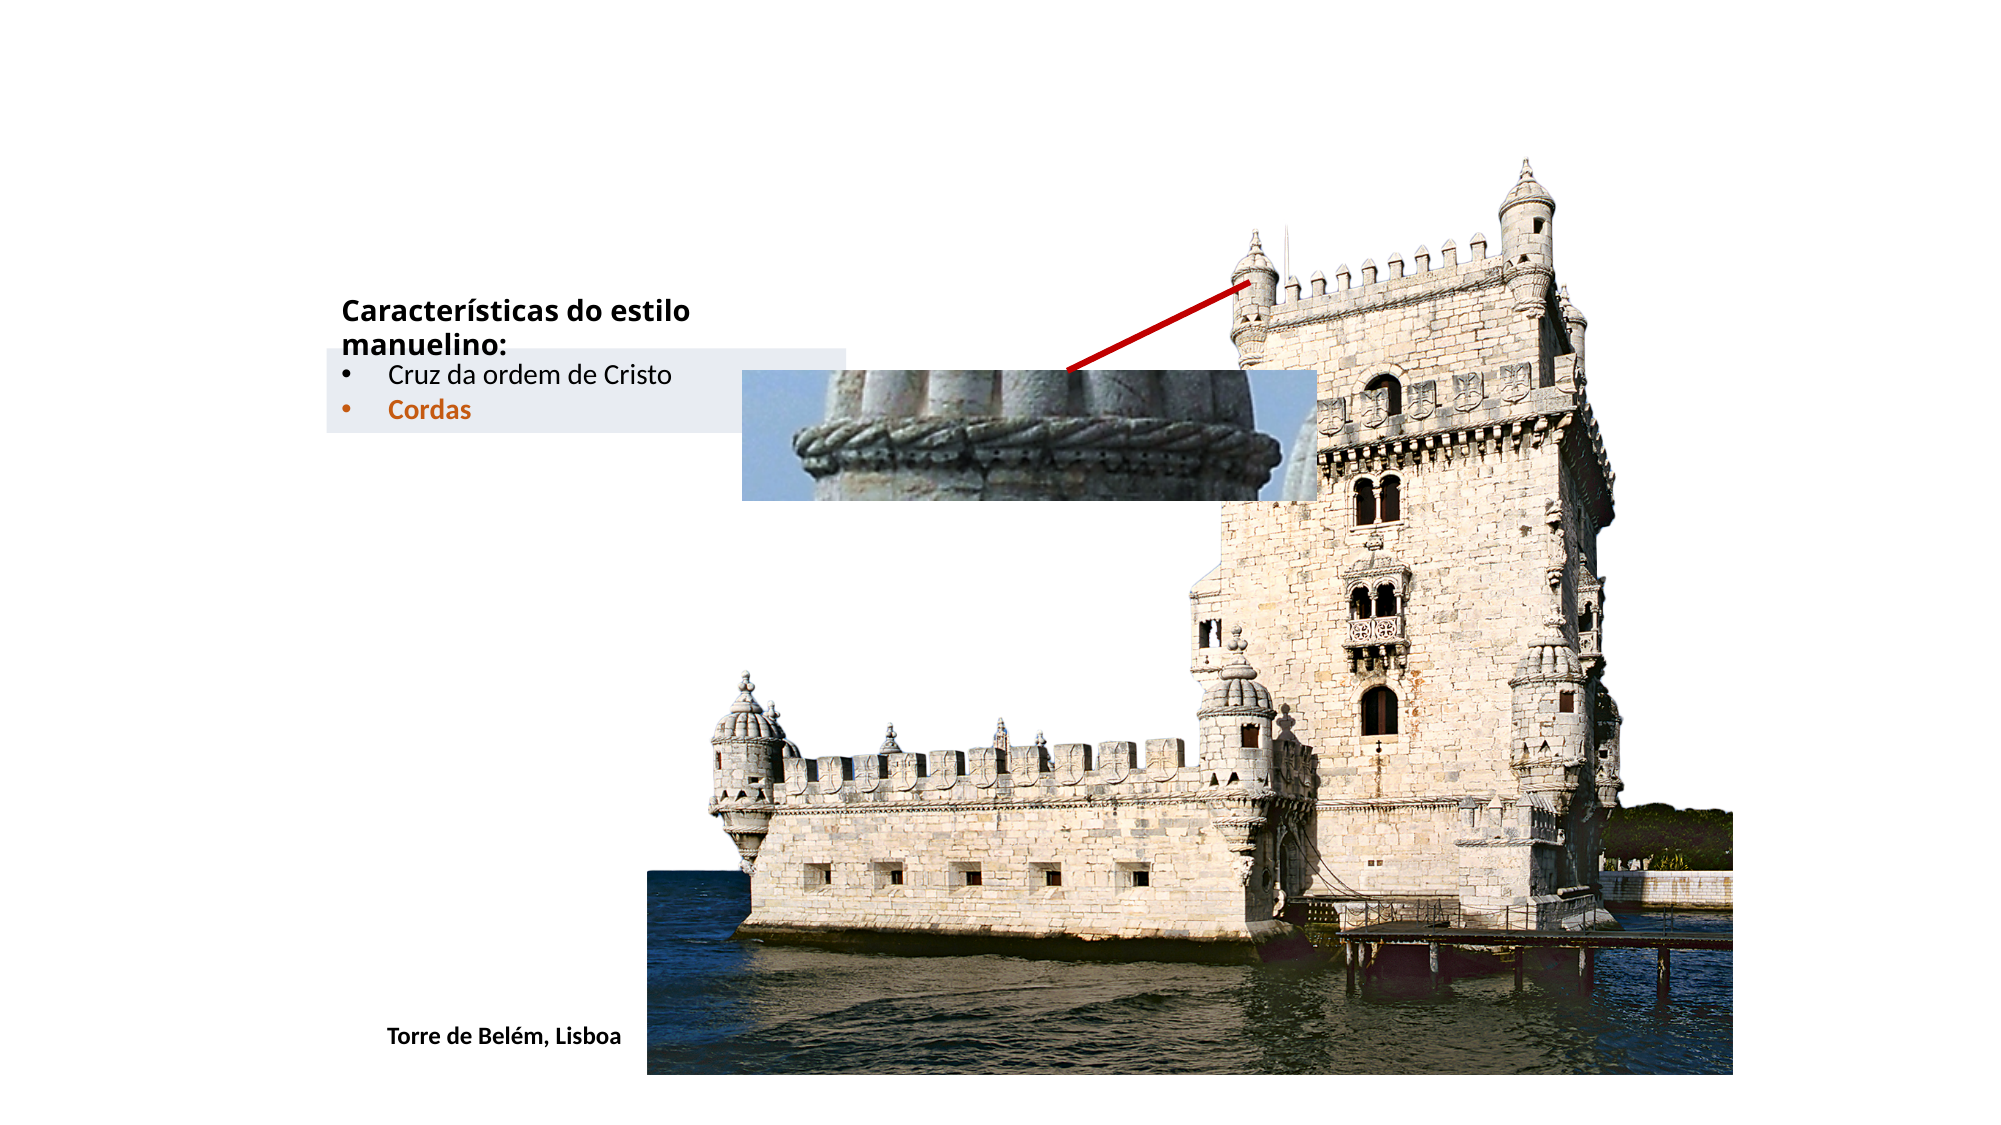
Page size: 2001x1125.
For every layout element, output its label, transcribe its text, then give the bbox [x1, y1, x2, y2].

picture [647, 156, 1733, 1075]
text_box Características do estilo manuelino: [326, 284, 647, 370]
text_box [1067, 281, 1250, 371]
text_box Cruz da ordem de Cristo Cordas [326, 370, 647, 433]
text_box Torre de Belém, Lisboa [372, 1012, 647, 1058]
